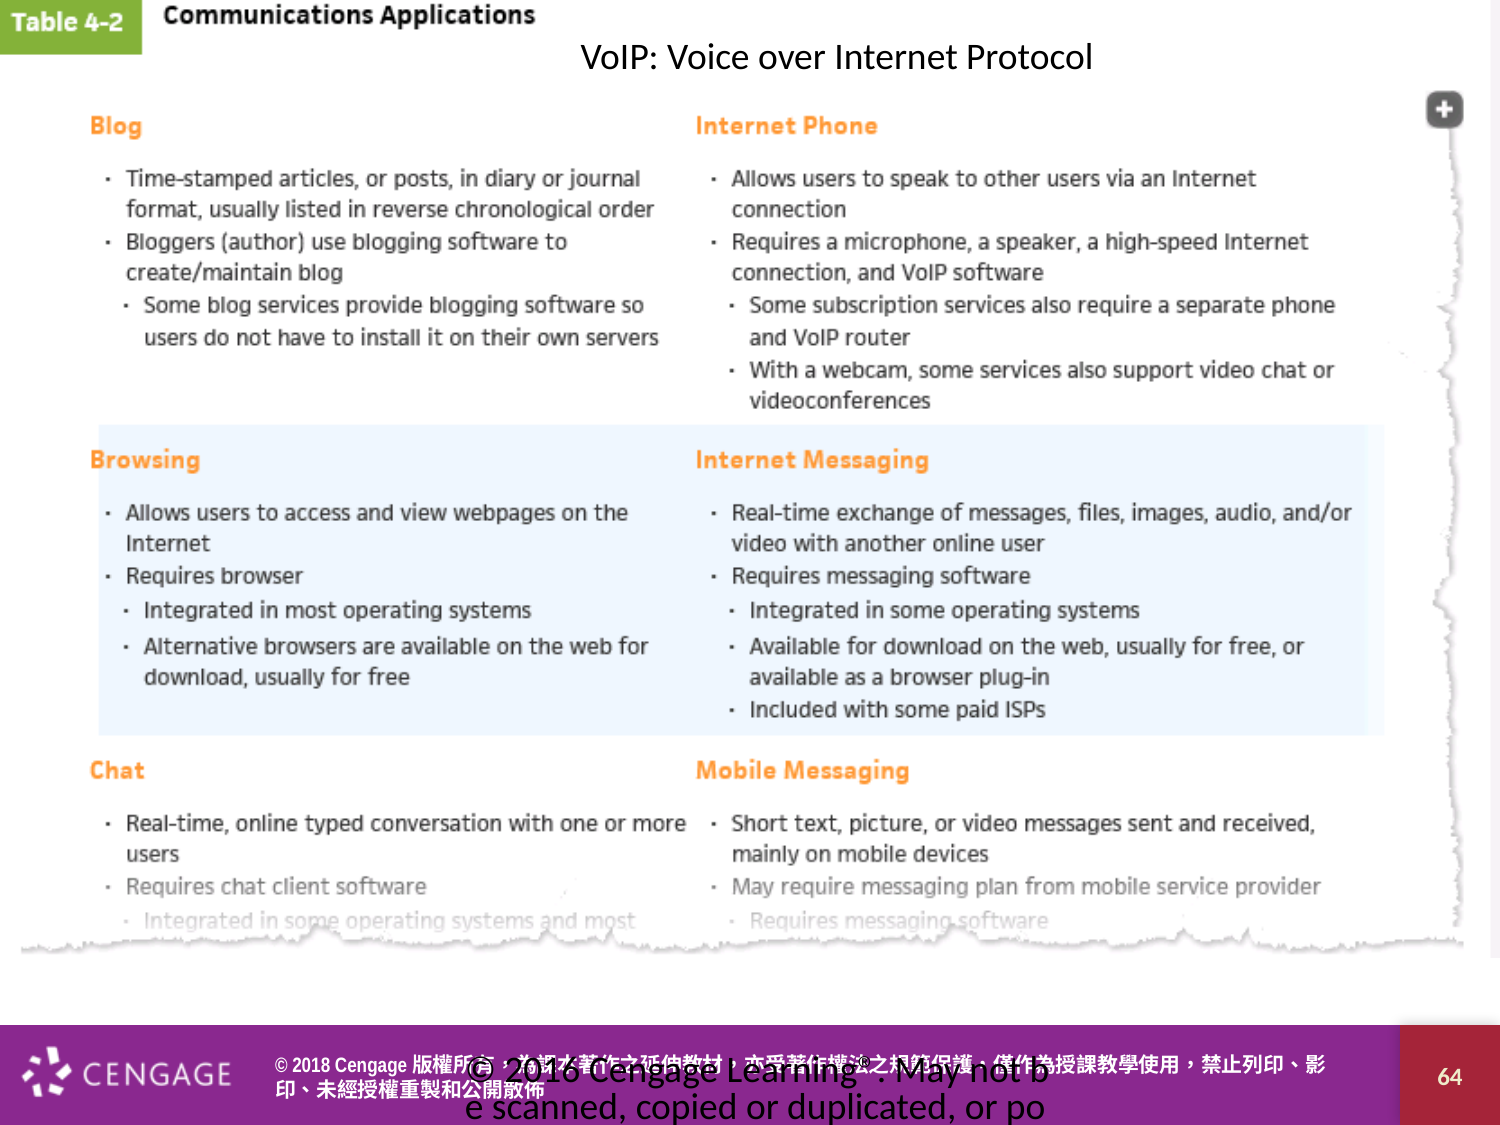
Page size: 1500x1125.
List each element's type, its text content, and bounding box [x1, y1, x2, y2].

slide_number 64 [1400, 1025, 1500, 1125]
picture [12, 1037, 236, 1105]
footer © 2016 Cengage Learning®. May not be scanned, copied or duplicated, or posted to a publicly accessible website, in whole or in part. [450, 1037, 1075, 1113]
picture [0, 0, 1500, 958]
